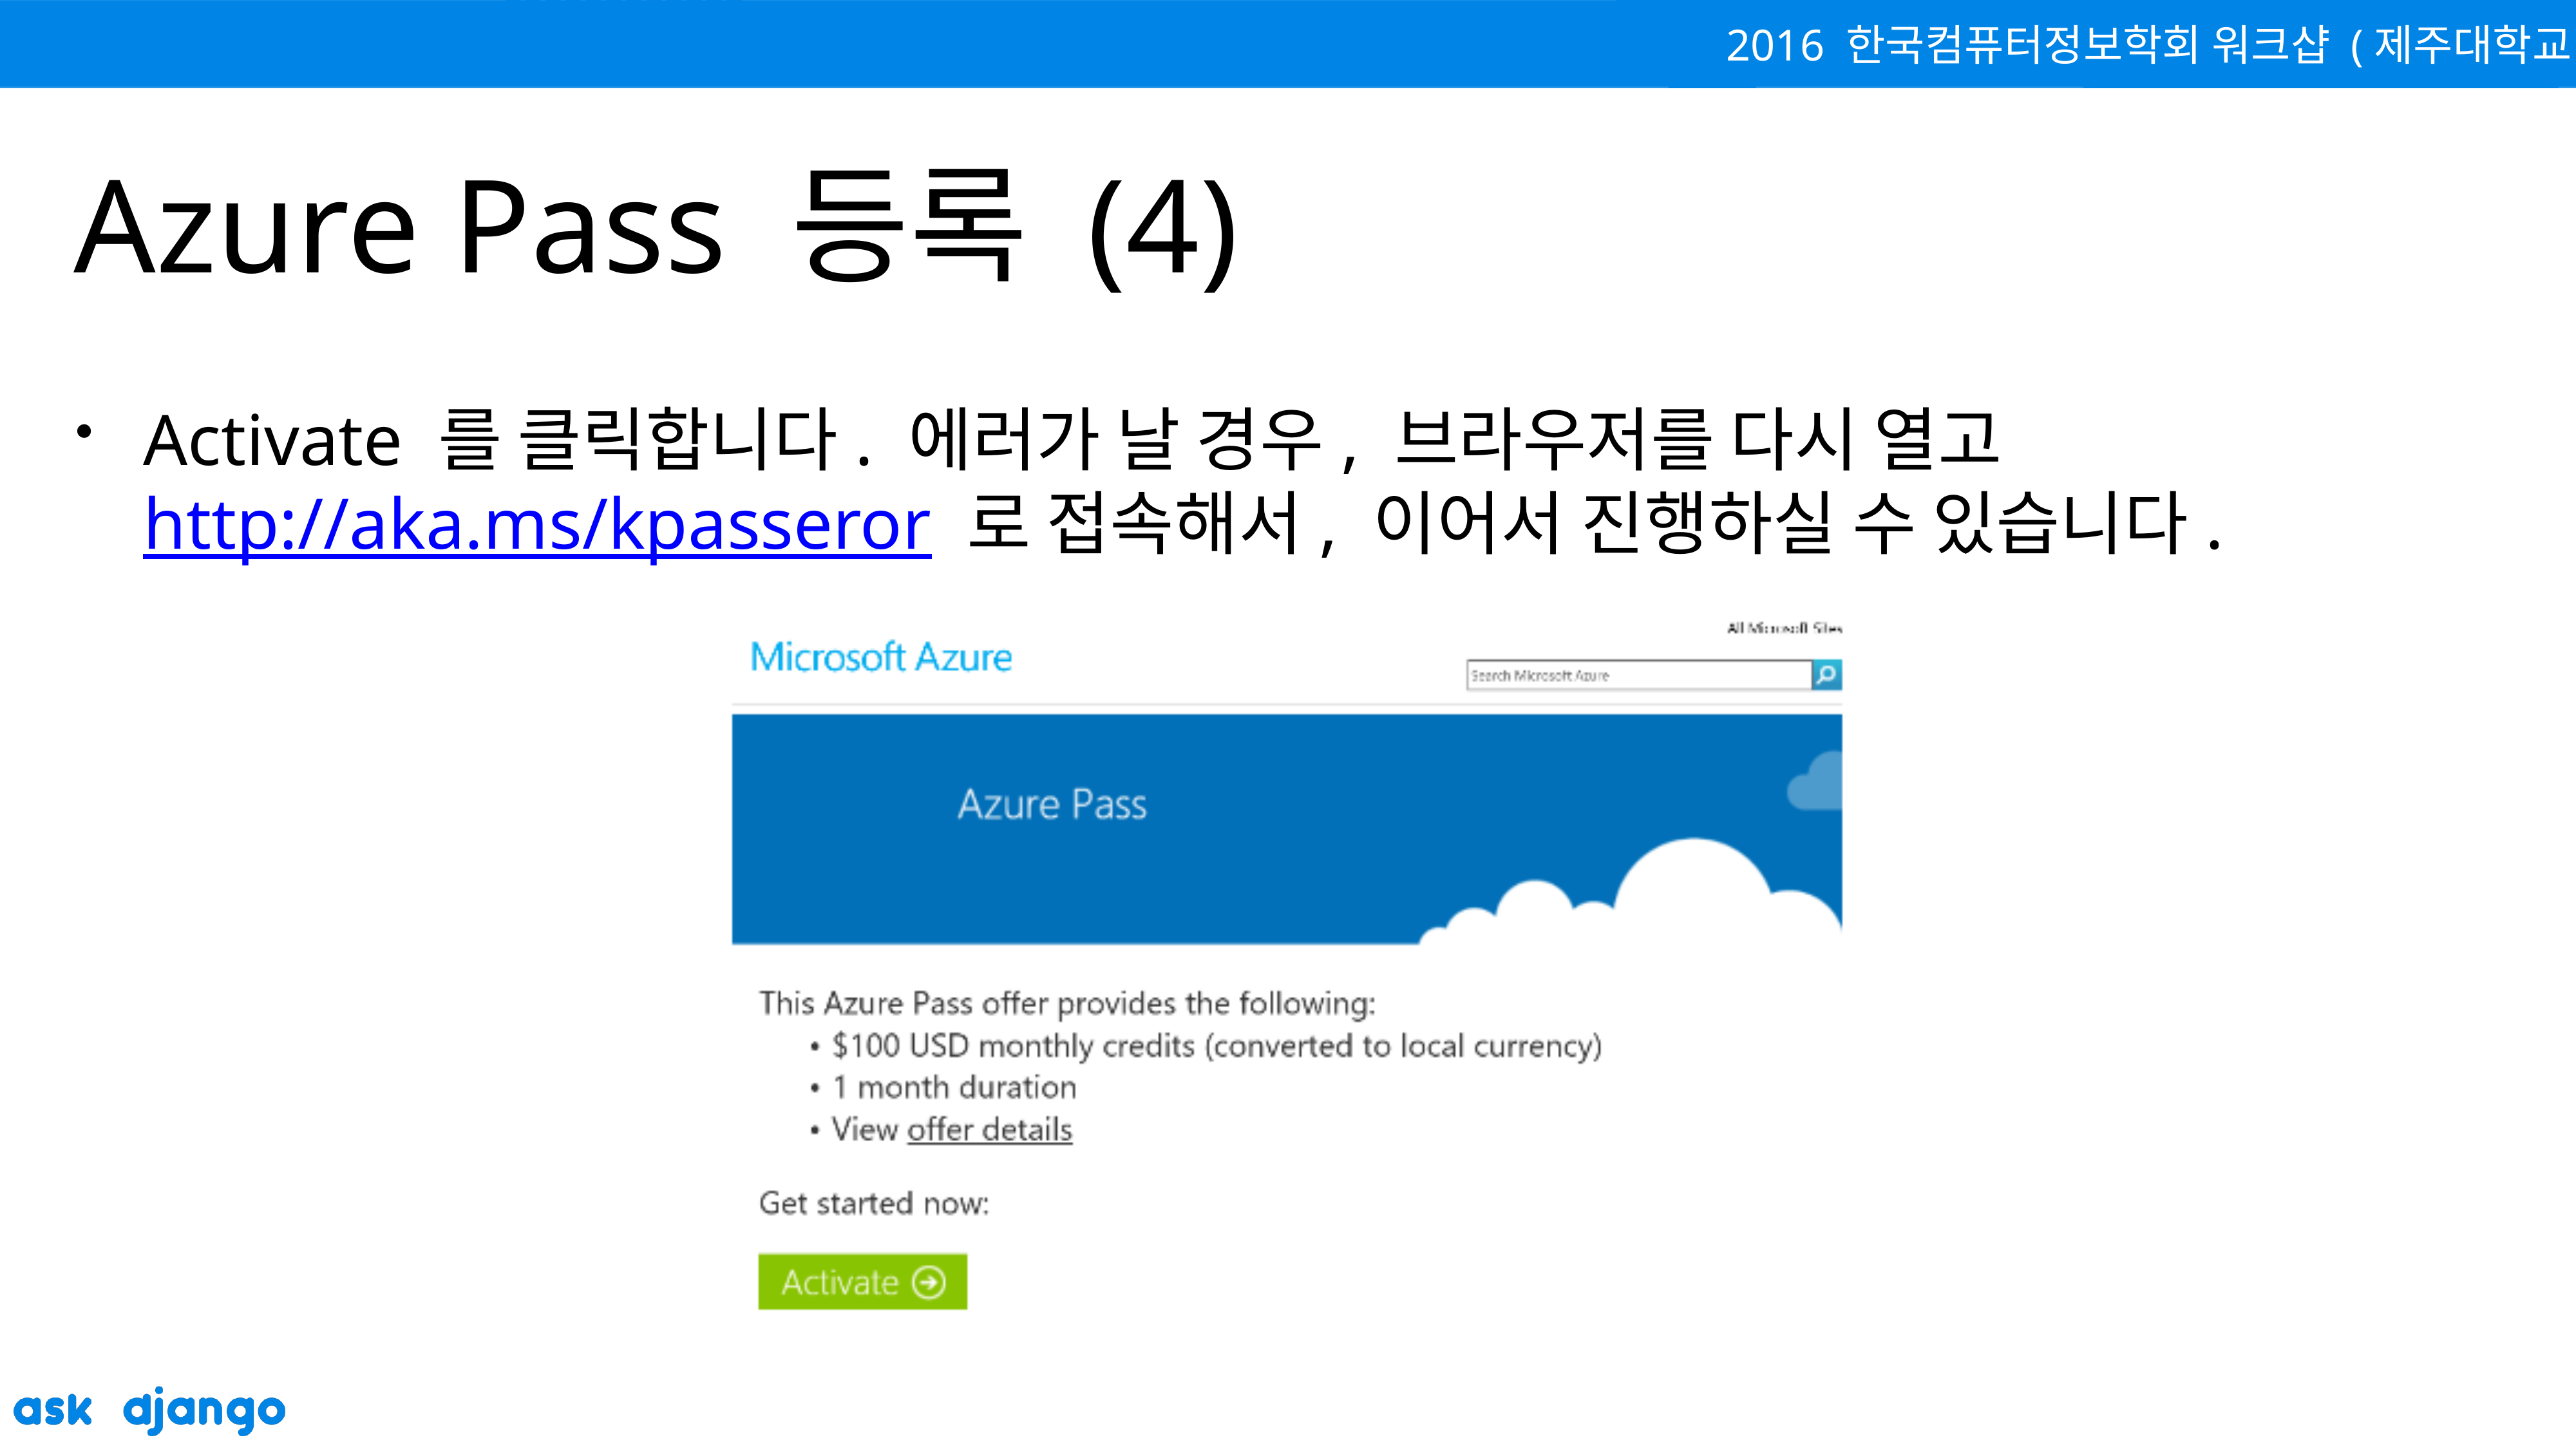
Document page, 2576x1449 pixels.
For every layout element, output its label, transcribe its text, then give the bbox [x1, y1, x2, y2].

list Activate 를 클릭합니다. 에러가 날 경우, 브라우저를 다시 열고 http://aka.ms/kpasseror 로 접속해서, 이어서 진행하실 수 있습니다. [70, 341, 2506, 628]
title Azure Pass 등록 (4) [68, 100, 2508, 343]
picture [0, 0, 2576, 88]
picture [1, 1375, 295, 1448]
picture [711, 611, 1865, 1328]
